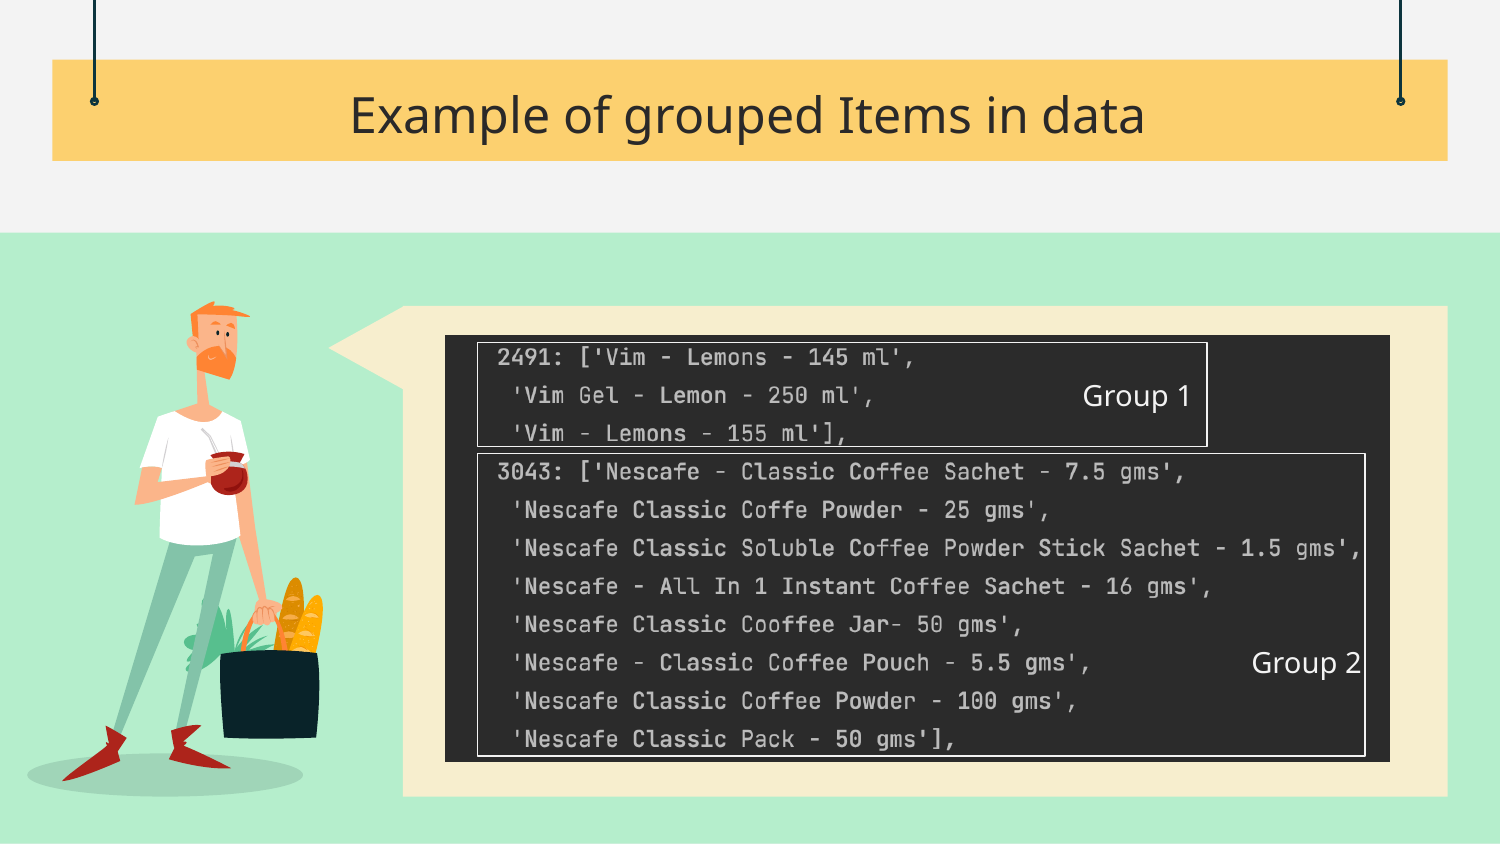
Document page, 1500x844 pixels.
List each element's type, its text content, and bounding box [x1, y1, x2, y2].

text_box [27, 301, 328, 797]
picture [445, 335, 1390, 763]
title Example of grouped Items in data [106, 68, 1390, 164]
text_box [332, 305, 1448, 797]
